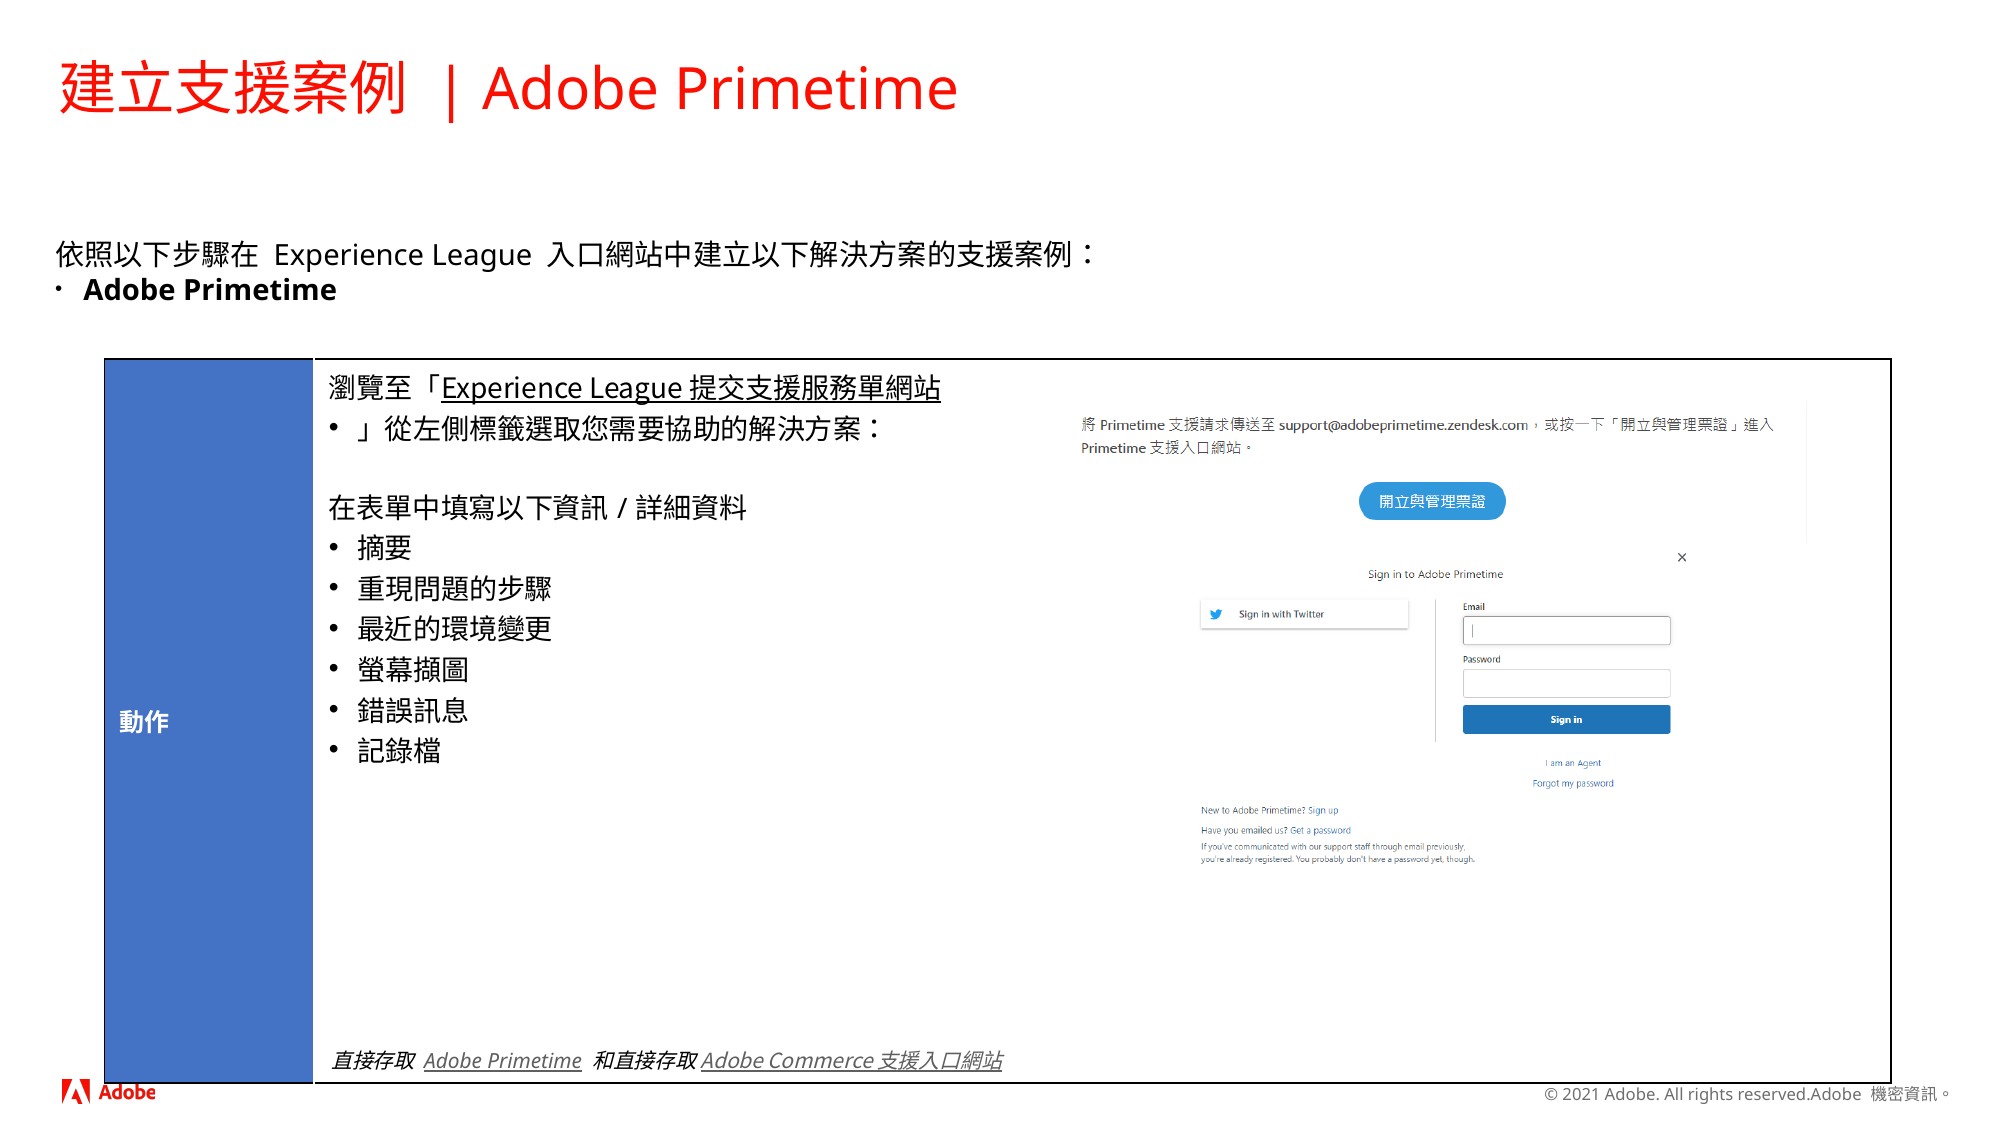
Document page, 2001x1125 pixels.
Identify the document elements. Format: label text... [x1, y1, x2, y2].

table_header 動作 [105, 360, 313, 1082]
list 依照以下步驟在 Experience League 入口網站中建立以下解決方案的支援案例： Adobe Primetime [47, 228, 1938, 402]
title 建立支援案例 | Adobe Primetime [51, 51, 1937, 158]
picture [1060, 400, 1807, 892]
text_box 直接存取 Adobe Primetime 和直接存取 Adobe Commerce 支援入口網站 [279, 1039, 1880, 1085]
table_header 瀏覽至「Experience League 提交支援服務單網站 」從左側標籤選取您需要協助的解決方案： 在表單中填寫以下資訊/詳細資料 摘要 重現問題的步驟 最近的環境變更 螢幕擷圖 錯誤訊息 記錄檔 [315, 360, 1890, 1082]
